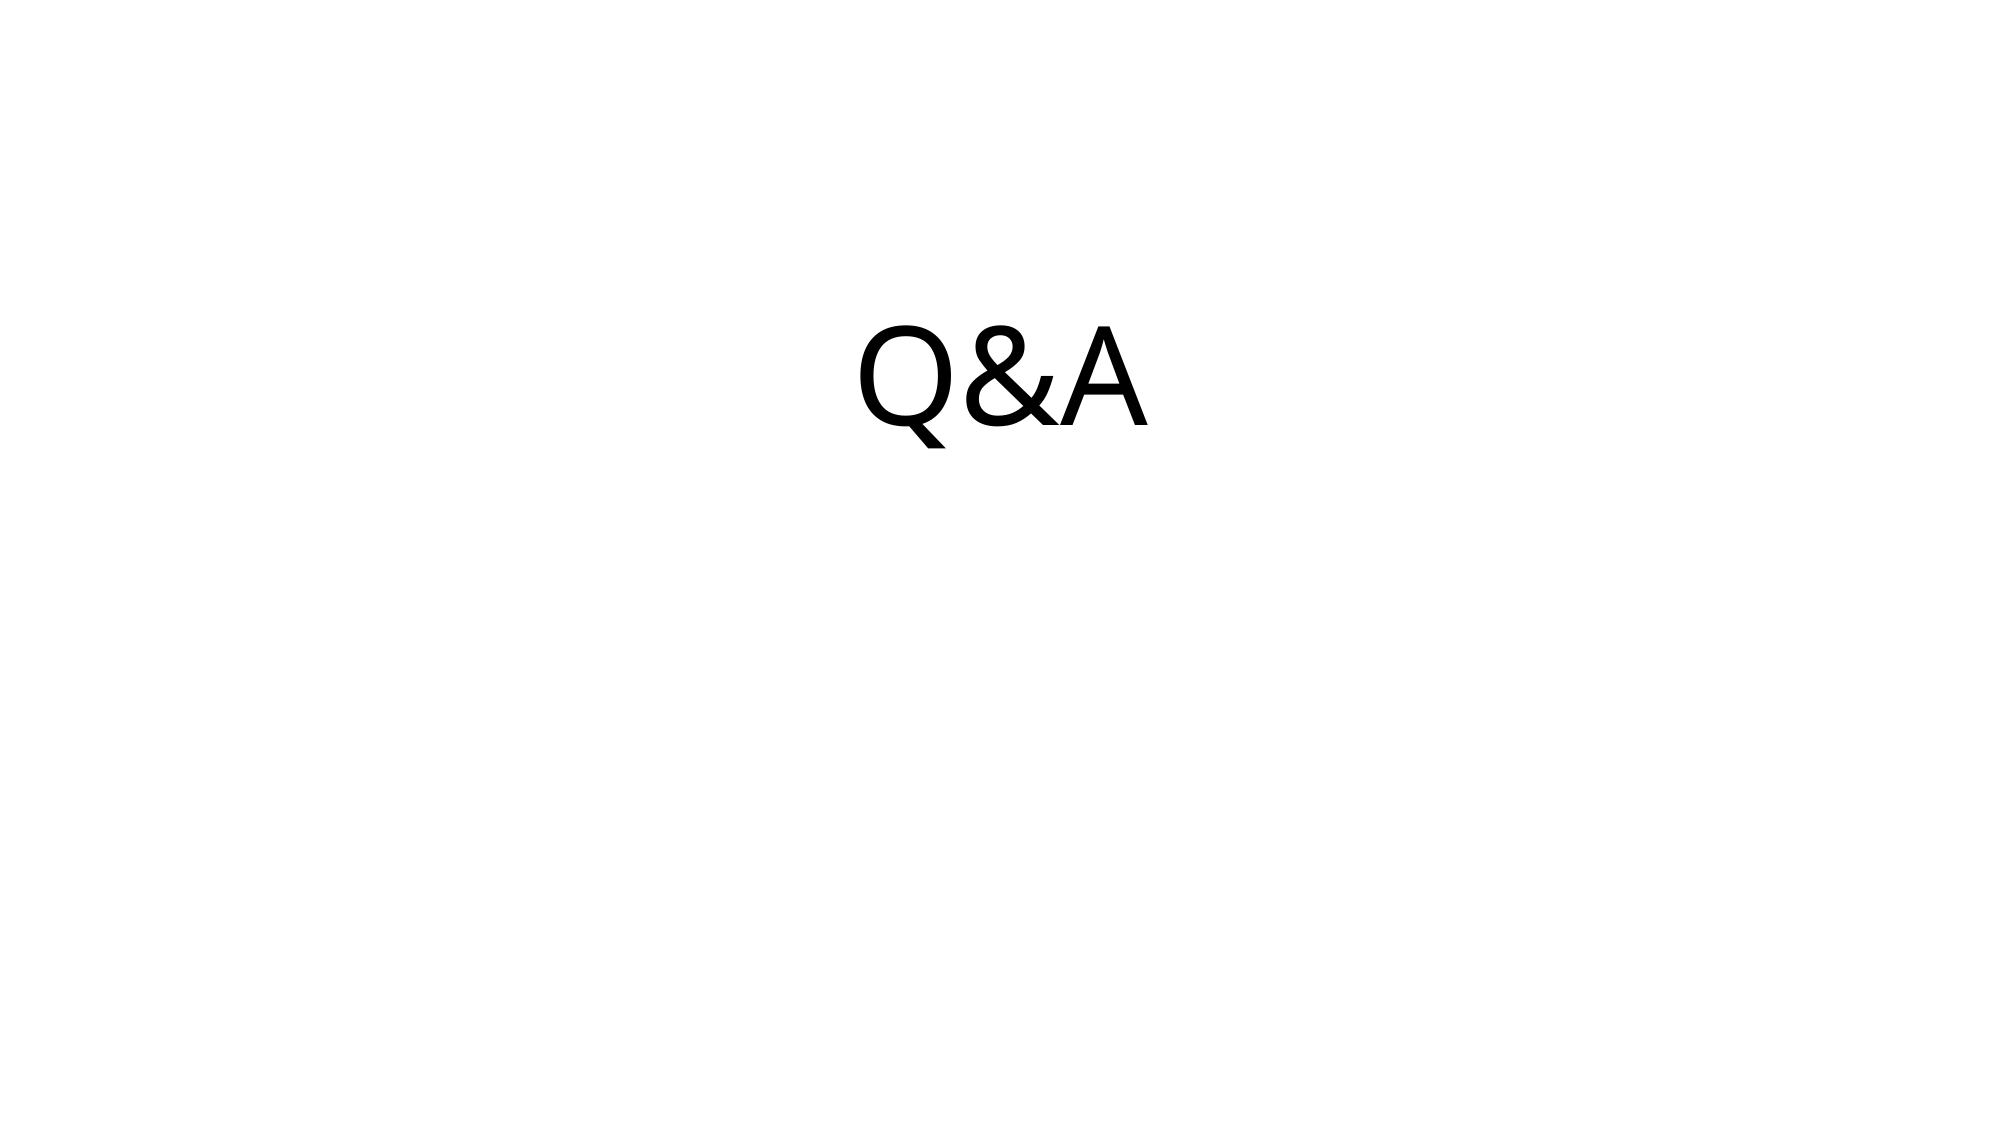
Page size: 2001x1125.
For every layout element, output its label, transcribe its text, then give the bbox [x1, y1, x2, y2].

list Q&A [137, 299, 1863, 1014]
